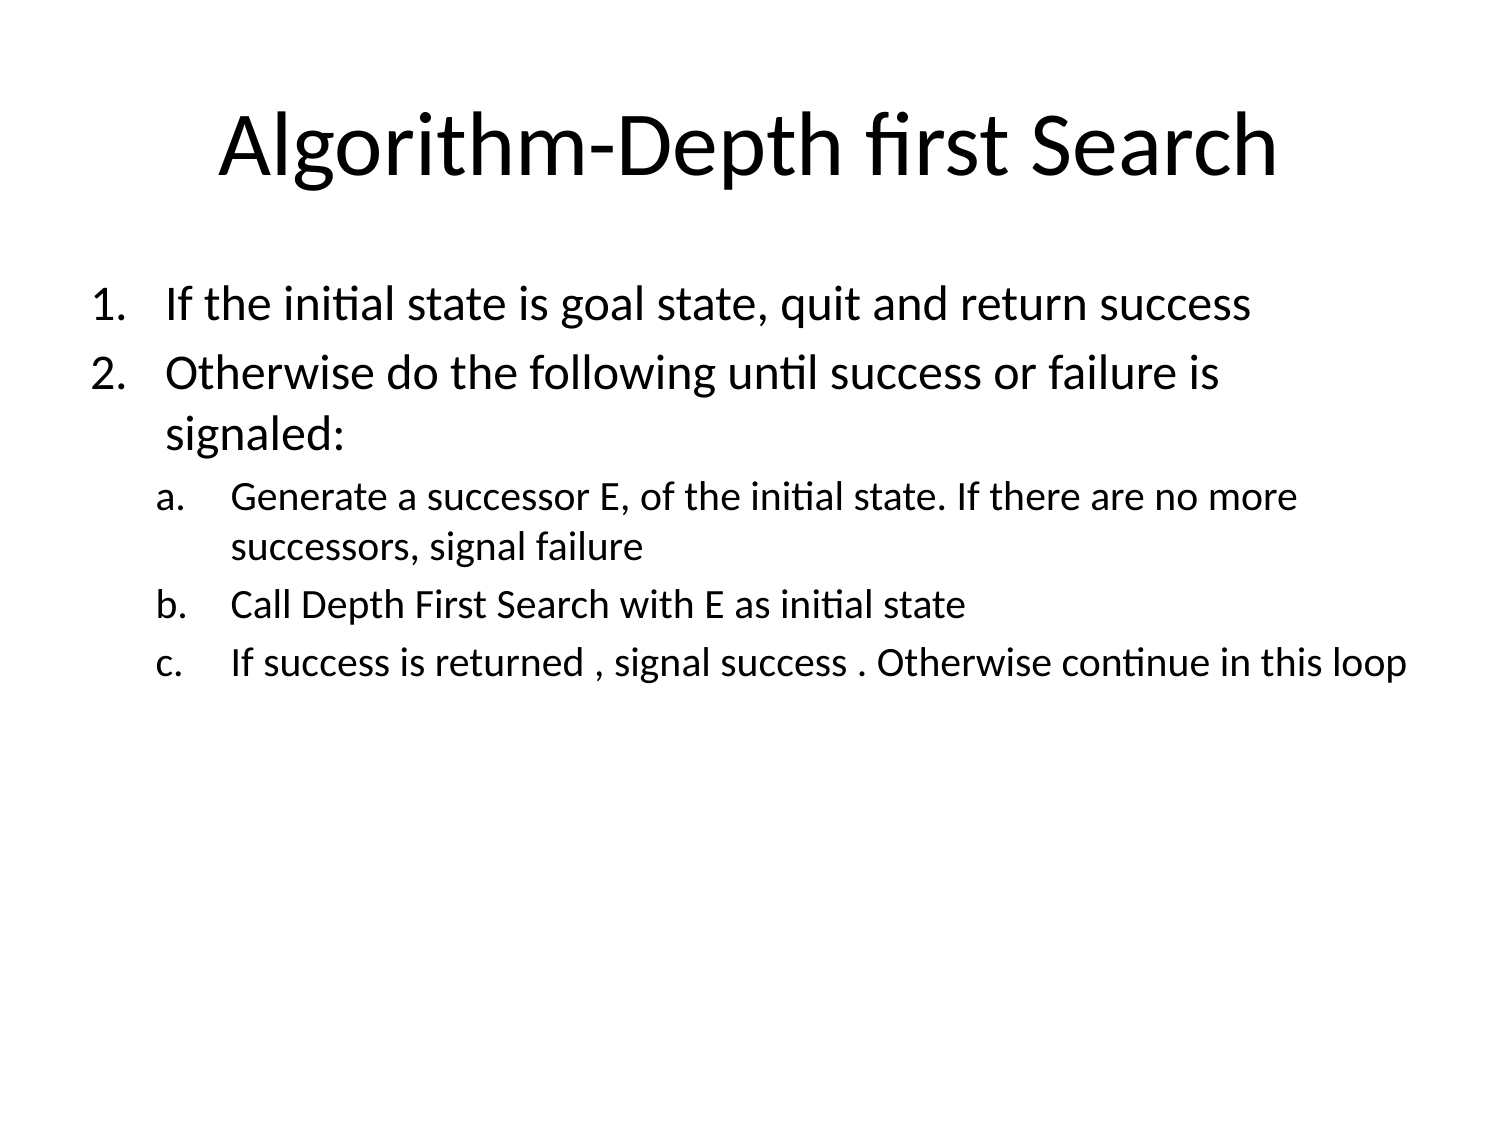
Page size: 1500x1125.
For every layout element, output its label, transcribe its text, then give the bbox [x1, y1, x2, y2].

list If the initial state is goal state, quit and return success Otherwise do the following until success or failure is signaled: Generate a successor E, of the initial state. If there are no more successors, signal failure Call Depth First Search with E as initial state If success is returned , signal success . Otherwise continue in this loop [75, 262, 1425, 1005]
title Algorithm-Depth first Search [75, 45, 1425, 233]
